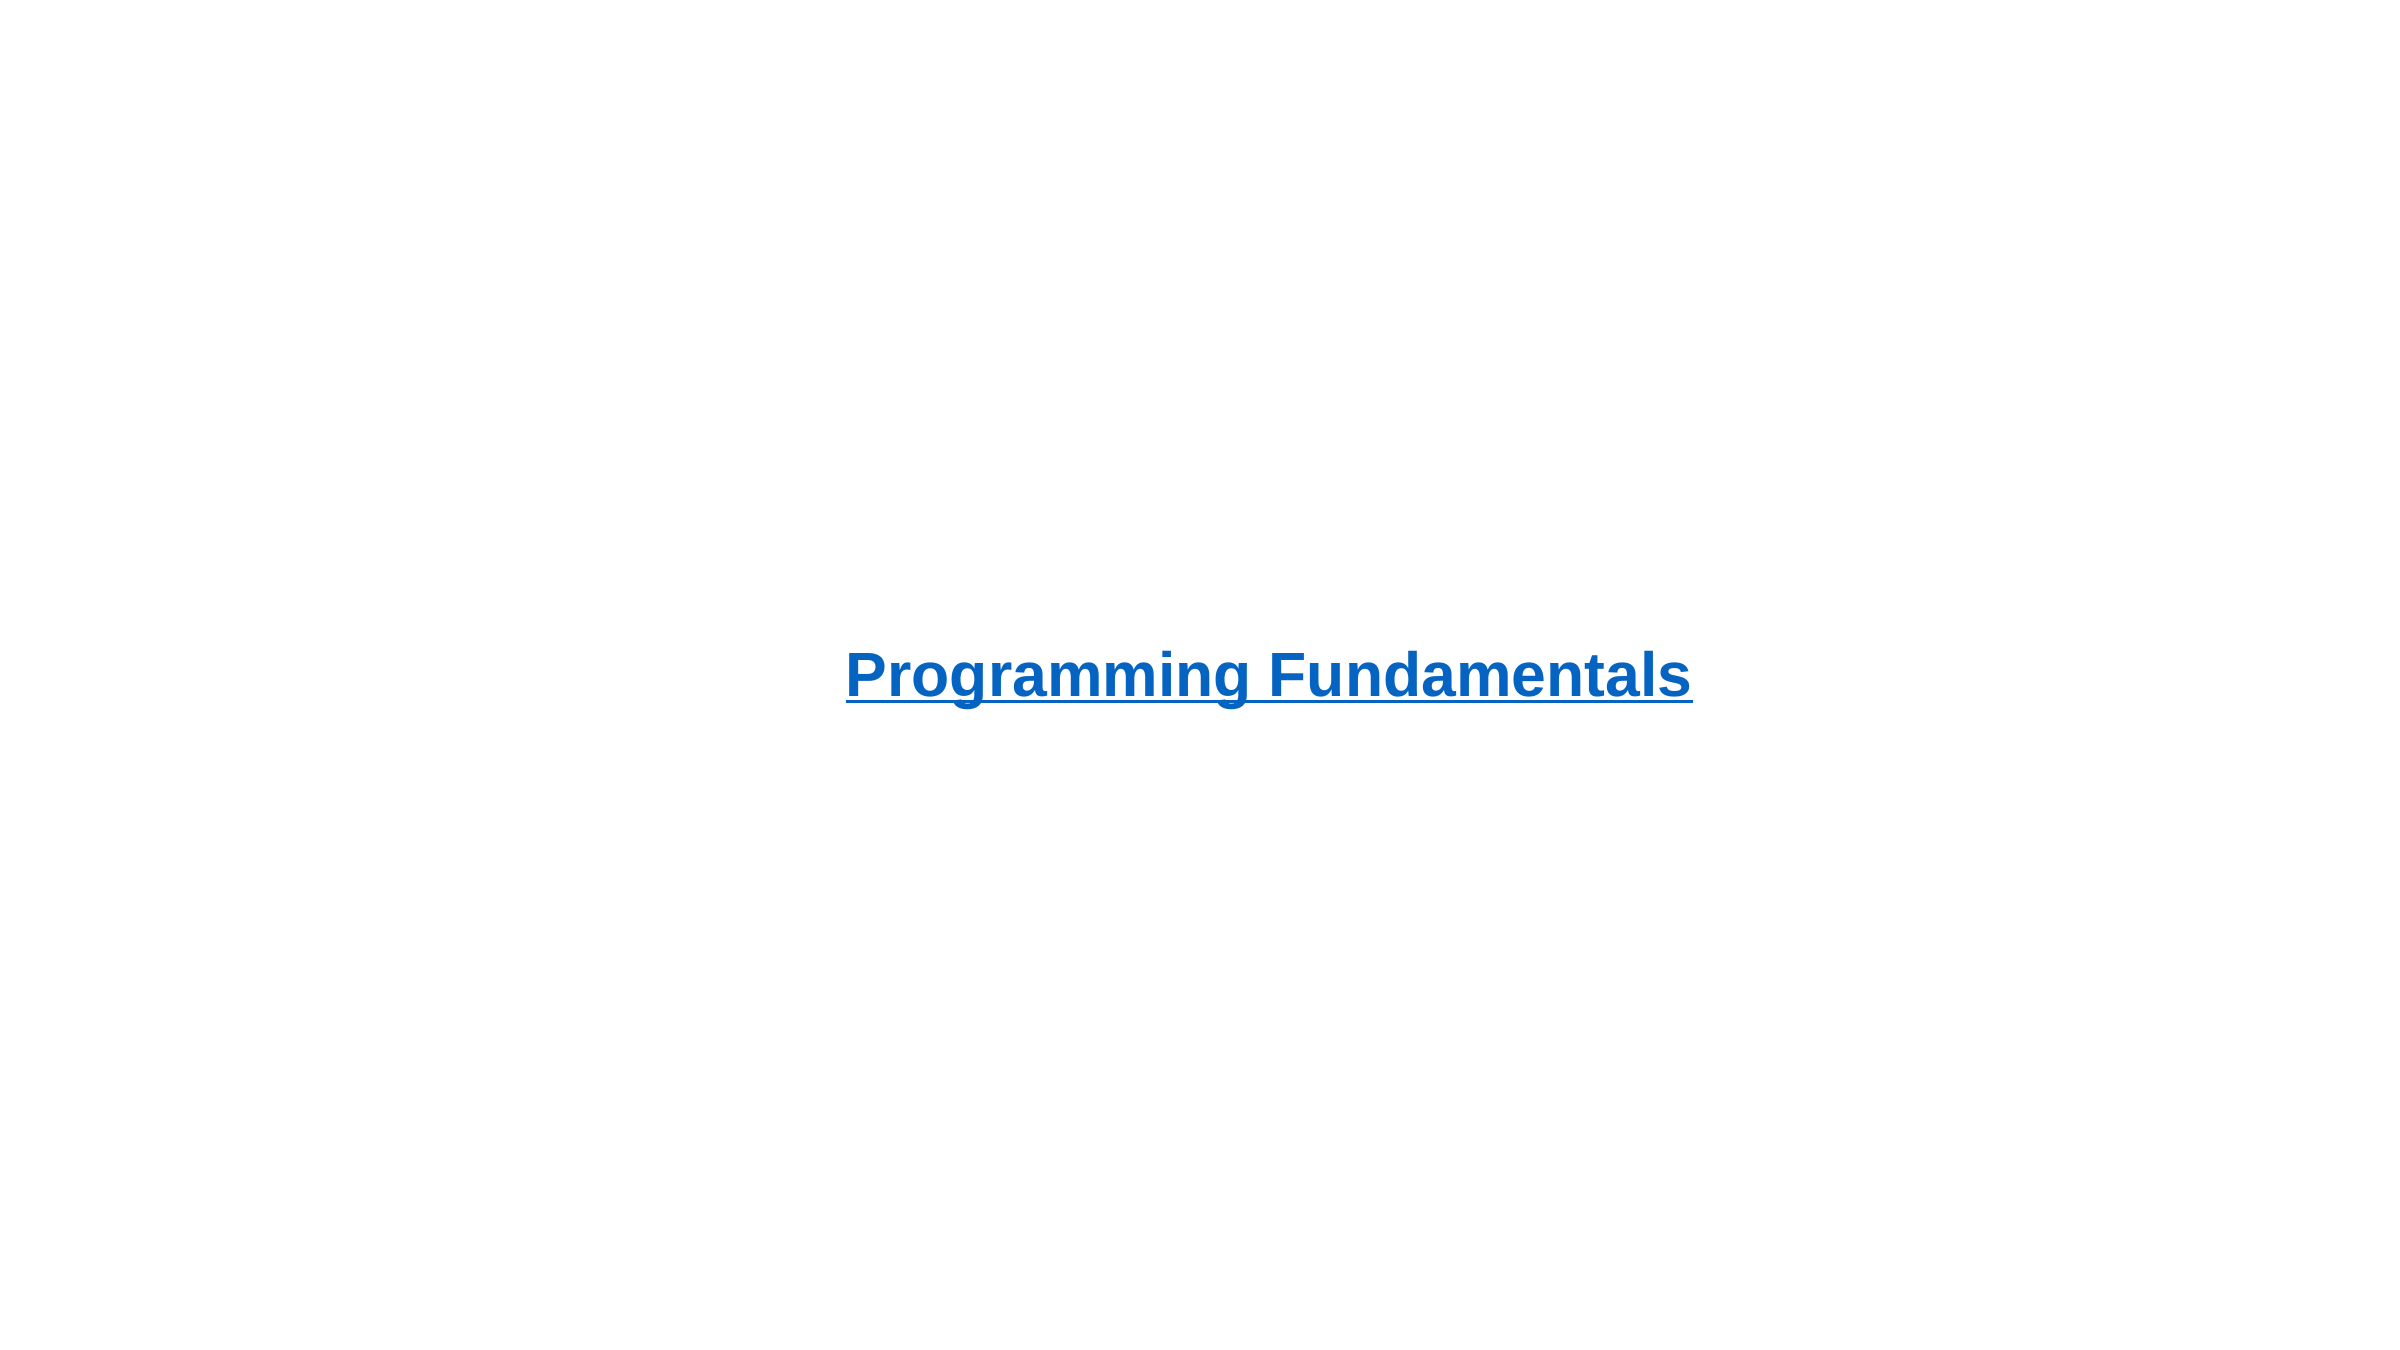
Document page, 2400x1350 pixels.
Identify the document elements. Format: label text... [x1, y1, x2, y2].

text_box Programming Fundamentals [536, 618, 2003, 724]
